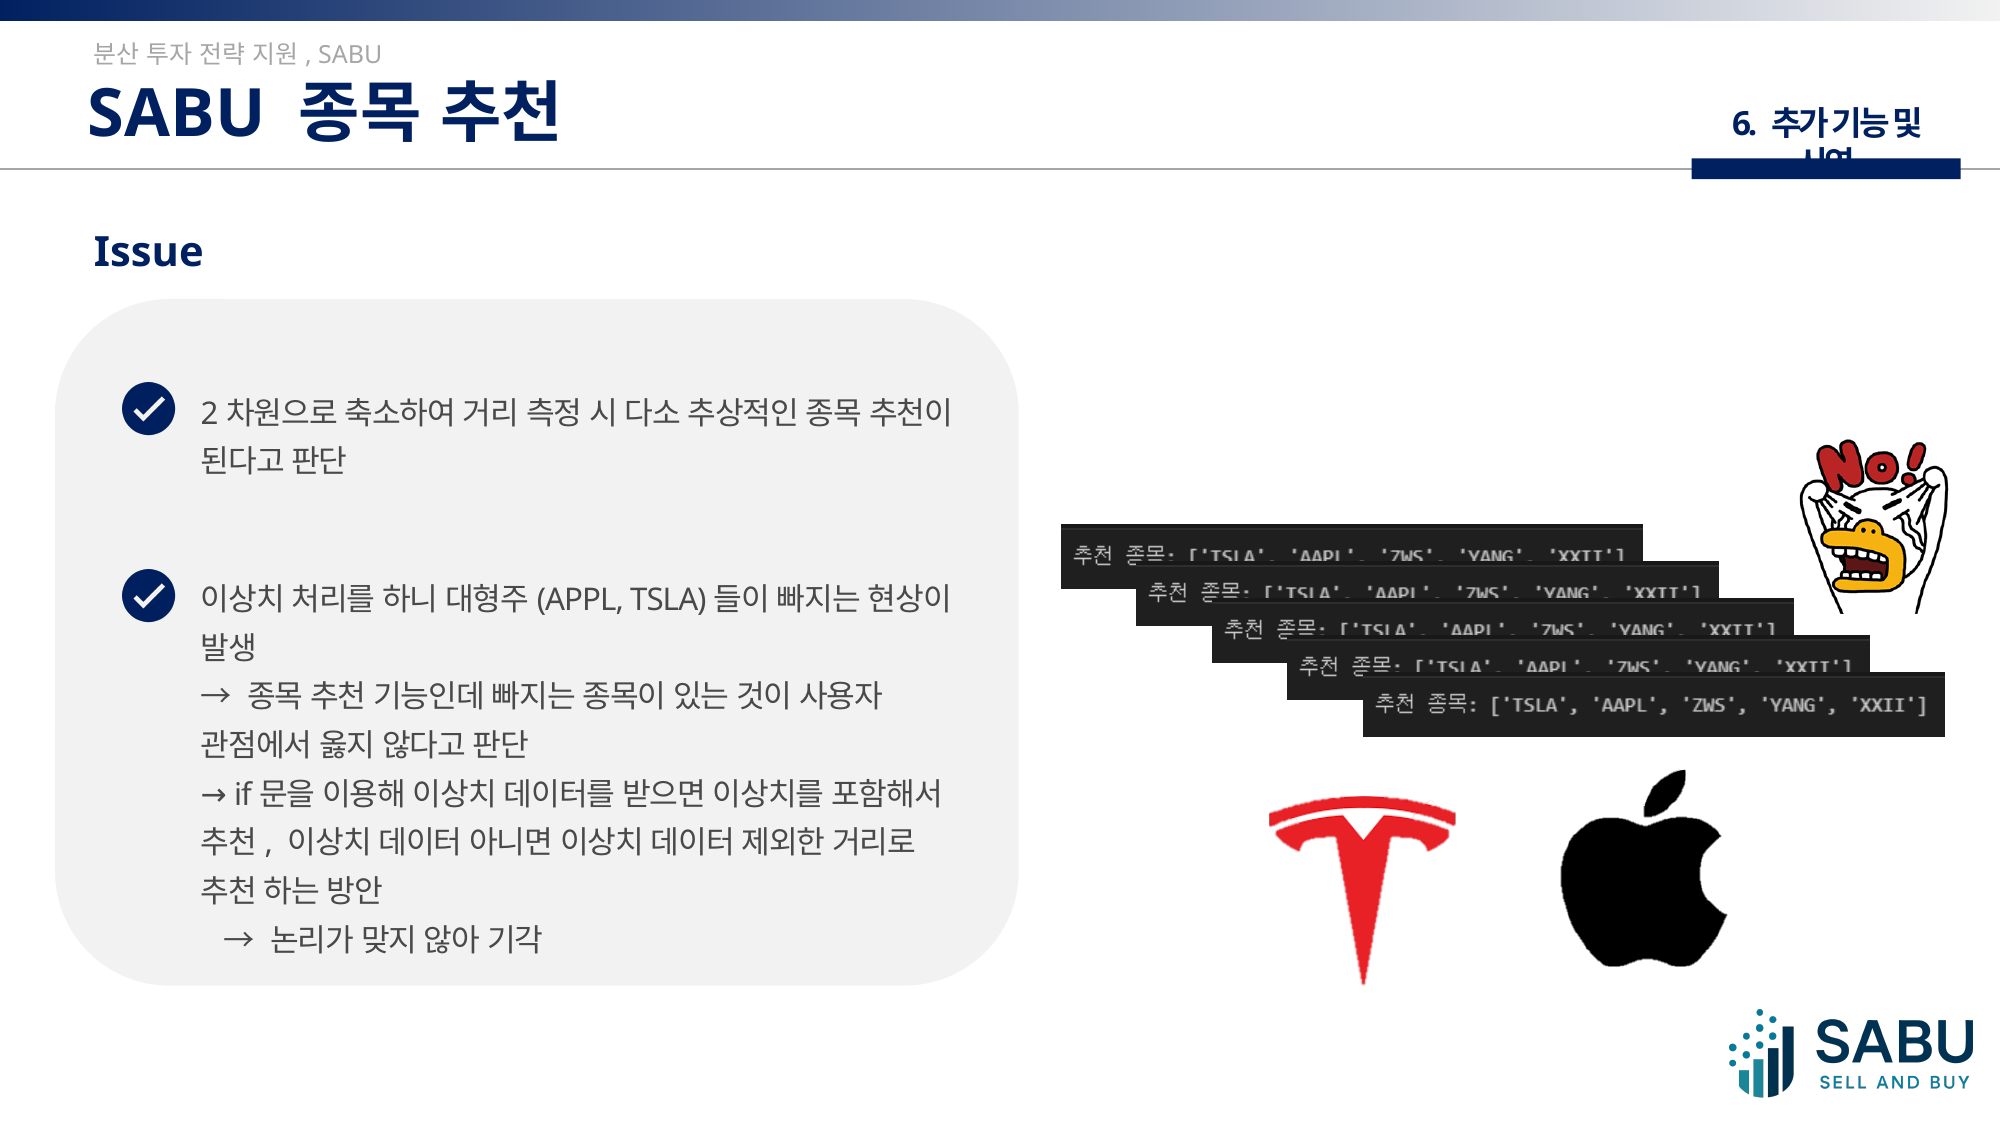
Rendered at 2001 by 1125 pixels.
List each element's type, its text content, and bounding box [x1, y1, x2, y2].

text_box Issue [93, 224, 815, 275]
text_box 분산 투자 전략 지원, SABU [94, 38, 407, 69]
picture [1254, 796, 1472, 1009]
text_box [115, 375, 961, 476]
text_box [114, 561, 971, 860]
picture [1786, 439, 1962, 615]
picture [1543, 757, 1743, 982]
text_box [0, 0, 2000, 22]
text_box SABU 종목 추천 [87, 70, 865, 151]
text_box [53, 297, 1021, 988]
picture [1729, 1009, 1973, 1098]
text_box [1060, 524, 1946, 737]
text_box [1691, 101, 1962, 180]
